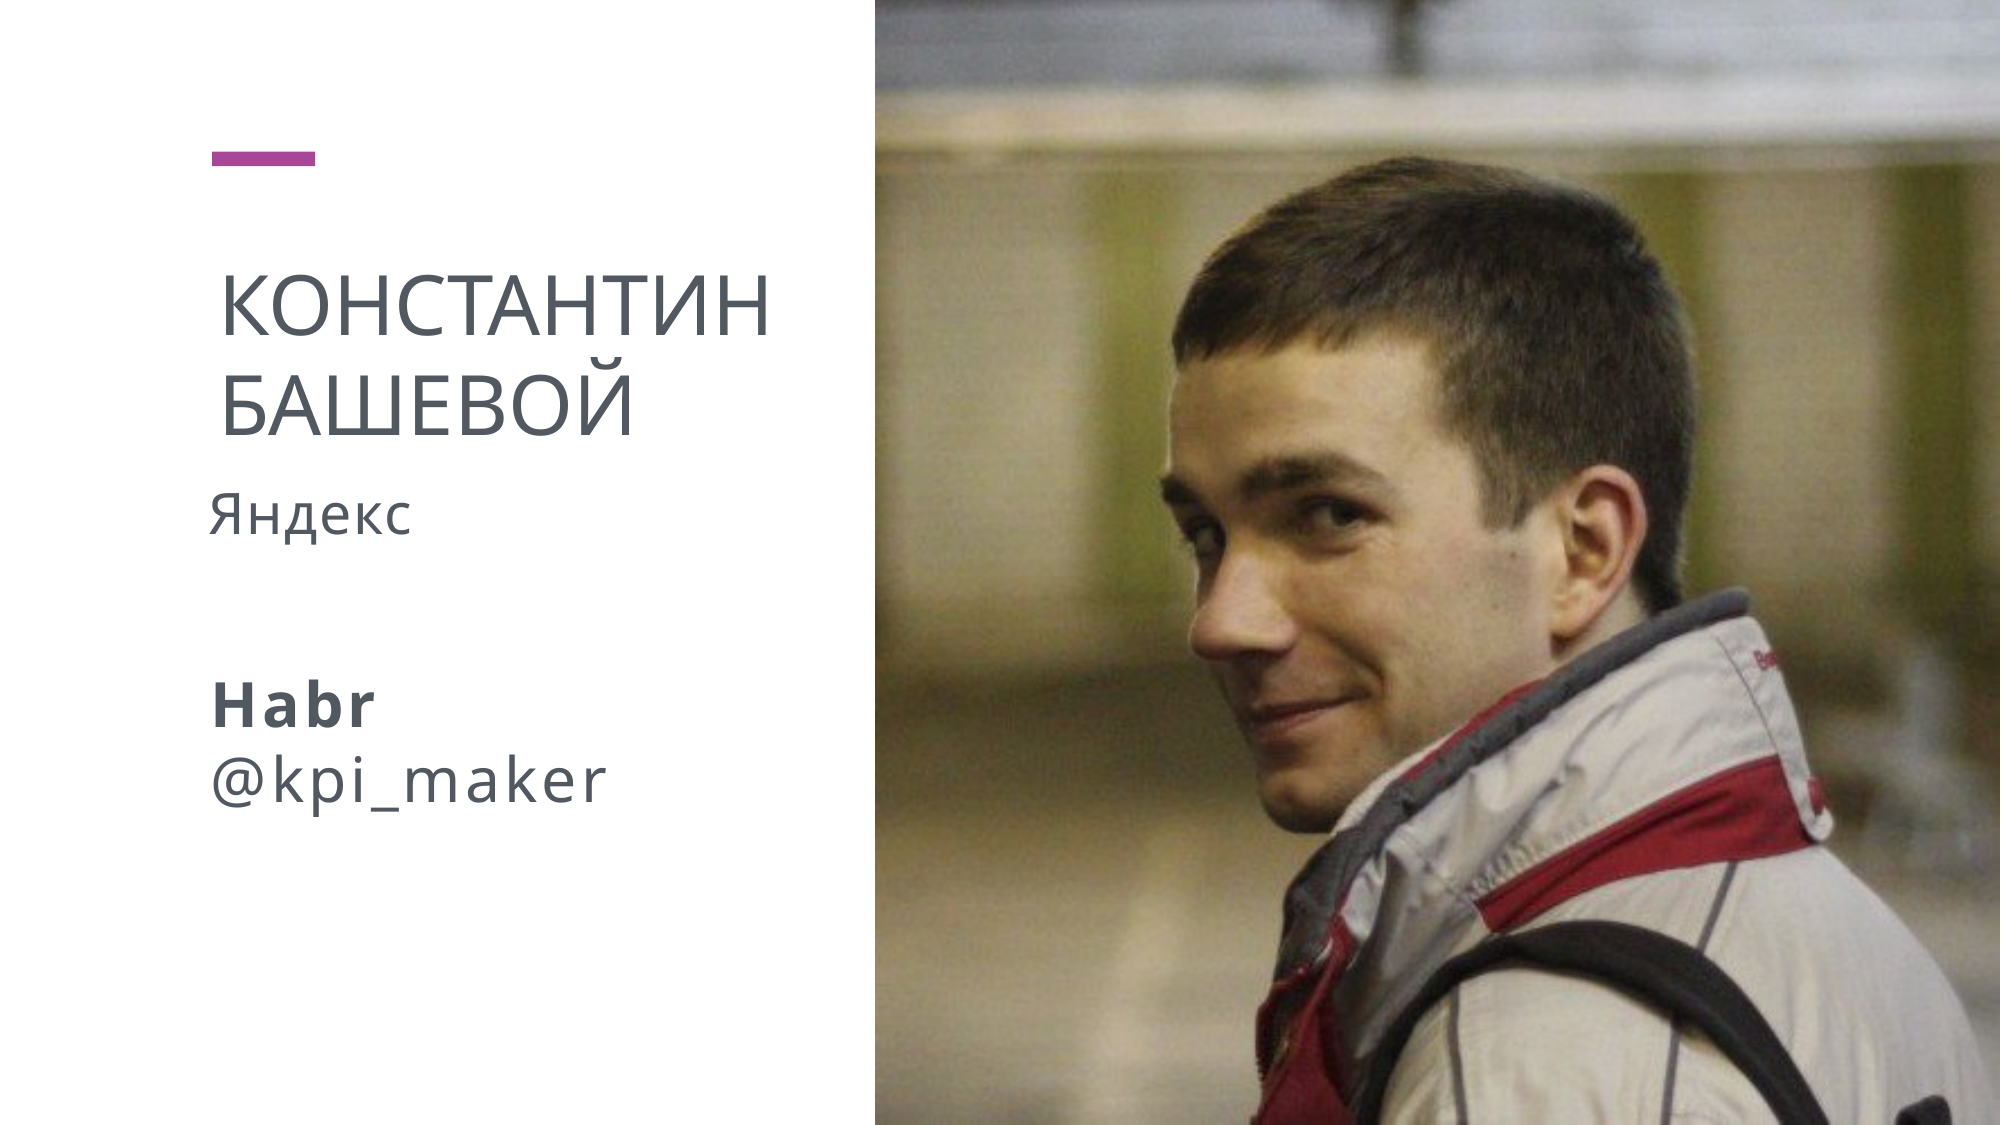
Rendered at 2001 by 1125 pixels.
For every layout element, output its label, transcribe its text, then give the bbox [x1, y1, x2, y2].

text_box Константин башевой [214, 248, 801, 457]
text_box Яндекс [204, 445, 416, 551]
picture [874, 0, 2000, 1125]
text_box Habr @kpi_maker [206, 661, 762, 820]
